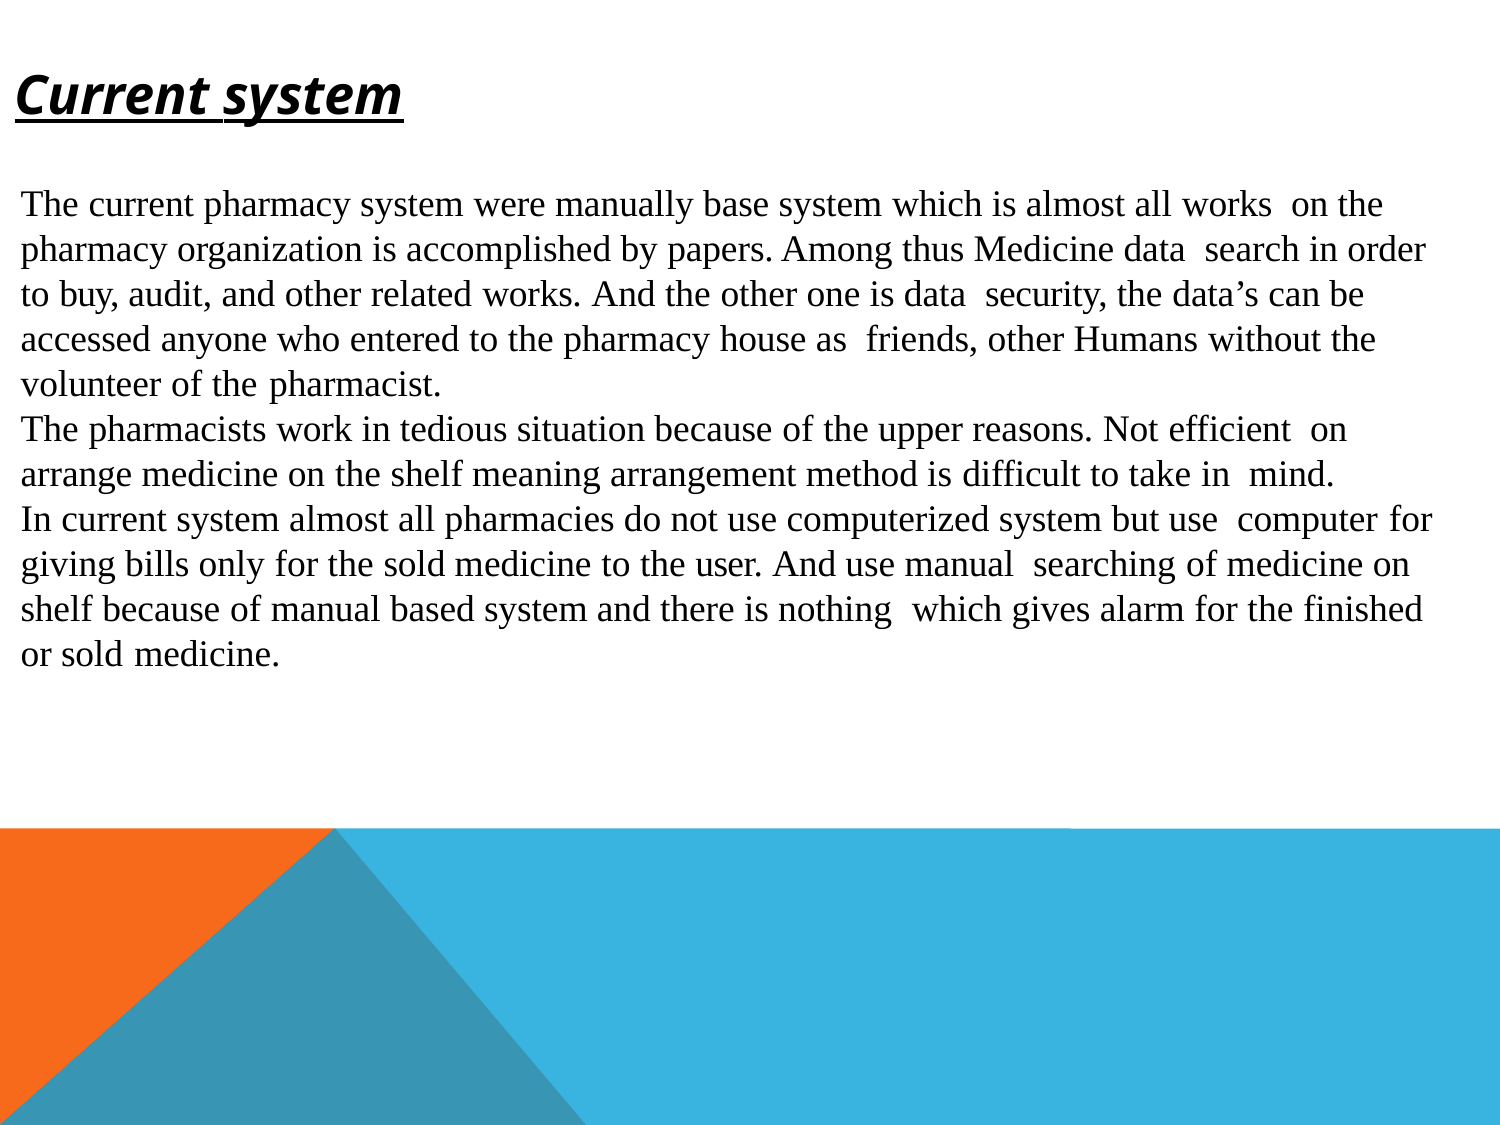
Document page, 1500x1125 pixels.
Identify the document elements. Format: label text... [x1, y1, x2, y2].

text_box The current pharmacy system were manually base system which is almost all works on the pharmacy organization is accomplished by papers. Among thus Medicine data search in order to buy, audit, and other related works. And the other one is data security, the data’s can be accessed anyone who entered to the pharmacy house as friends, other Humans without the volunteer of the pharmacist. The pharmacists work in tedious situation because of the upper reasons. Not efficient on arrange medicine on the shelf meaning arrangement method is difficult to take in mind. In current system almost all pharmacies do not use computerized system but use computer for giving bills only for the sold medicine to the user. And use manual searching of medicine on shelf because of manual based system and there is nothing which gives alarm for the finished or sold medicine. [18, 177, 1437, 675]
title Current system [12, 58, 516, 249]
